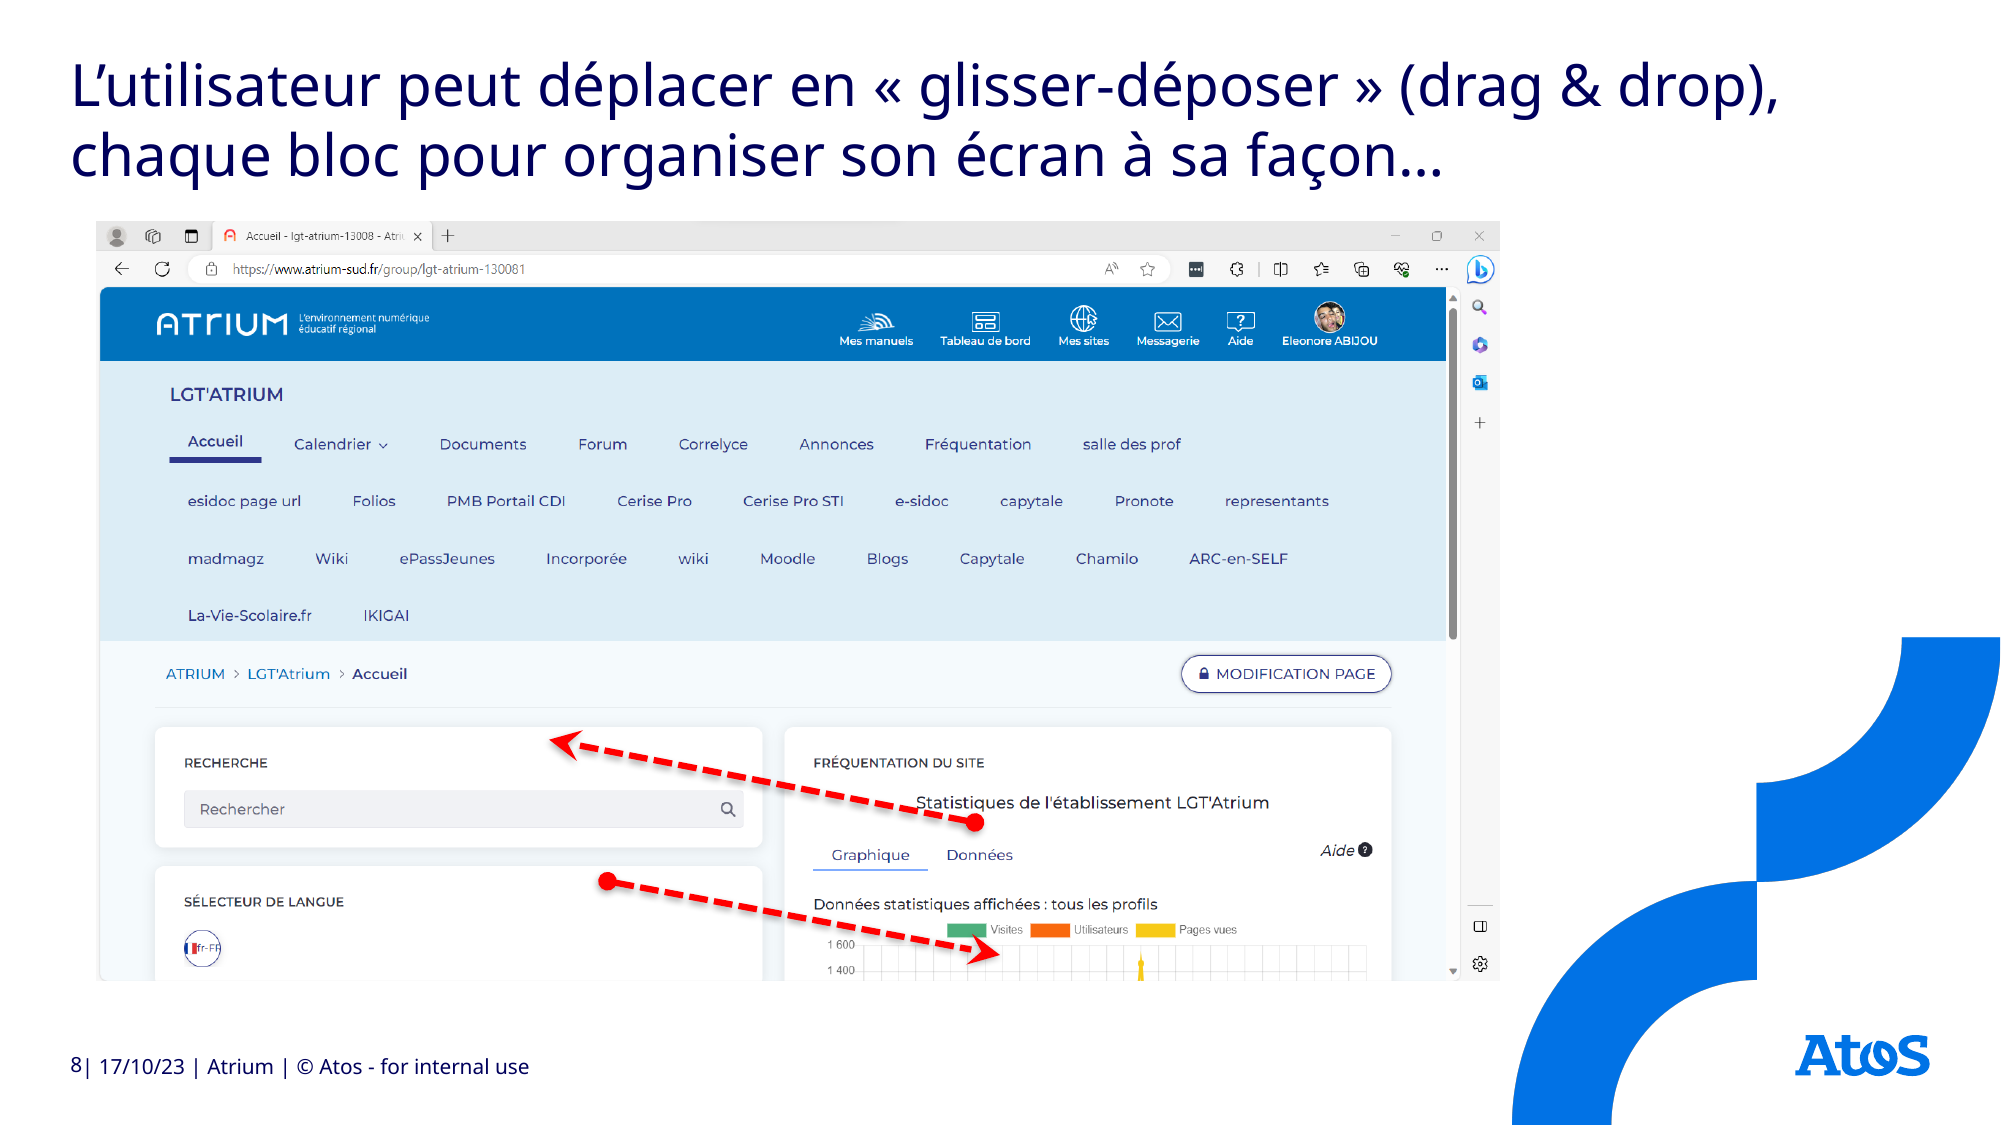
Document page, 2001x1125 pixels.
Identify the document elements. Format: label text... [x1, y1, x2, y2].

slide_number 8 [70, 1053, 97, 1079]
picture [1512, 638, 2000, 1125]
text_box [607, 881, 1000, 955]
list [96, 221, 1500, 981]
title L’utilisateur peut déplacer en « glisser-déposer » (drag & drop), chaque bloc pour organiser son écran à sa façon… [70, 47, 1931, 198]
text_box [549, 739, 975, 823]
